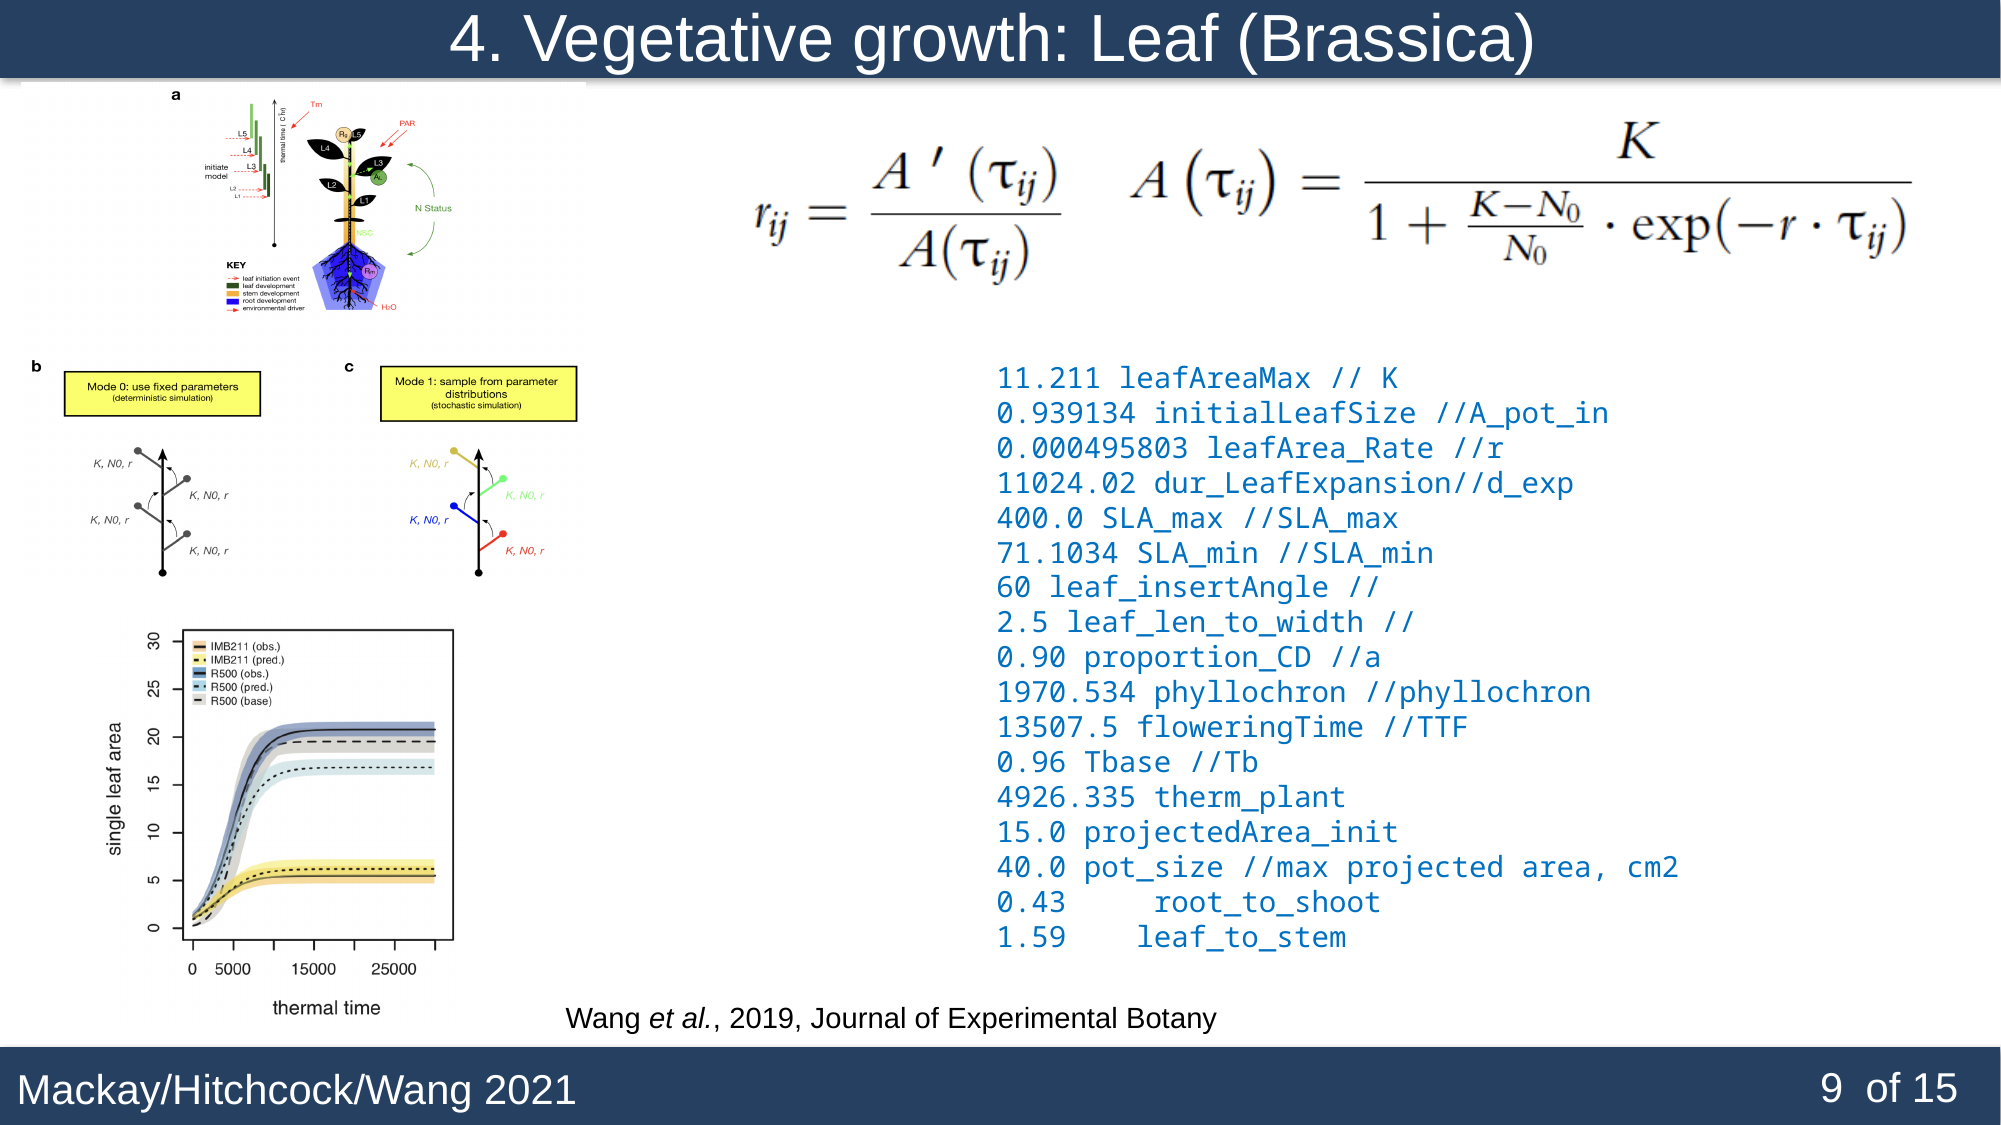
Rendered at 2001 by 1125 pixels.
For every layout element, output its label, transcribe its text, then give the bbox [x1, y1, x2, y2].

slide_number 9 [1786, 1056, 1859, 1116]
text_box Wang et al., 2019, Journal of Experimental Botany [550, 991, 1234, 1042]
text_box 11.211 leafAreaMax // K 0.939134 initialLeafSize //A_pot_in 0.000495803 leafArea_Rate //r 11024.02 dur_LeafExpansion//d_exp 400.0 SLA_max //SLA_max 71.1034 SLA_min //SLA_min 60 leaf_insertAngle // 2.5 leaf_len_to_width // 0.90 proportion_CD //a 1970.534 phyllochron //phyllochron 13507.5 floweringTime //TTF 0.96 Tbase //Tb 4926.335 therm_plant 15.0 projectedArea_init 40.0 pot_size //max projected area, cm2 0.43 root_to_shoot 1.59 leaf_to_stem [981, 351, 1697, 961]
text_box 4. Vegetative growth: Leaf (Brassica) [434, 0, 1554, 82]
picture [1110, 104, 1945, 284]
picture [734, 128, 1088, 307]
picture [20, 82, 587, 585]
picture [96, 614, 467, 1031]
